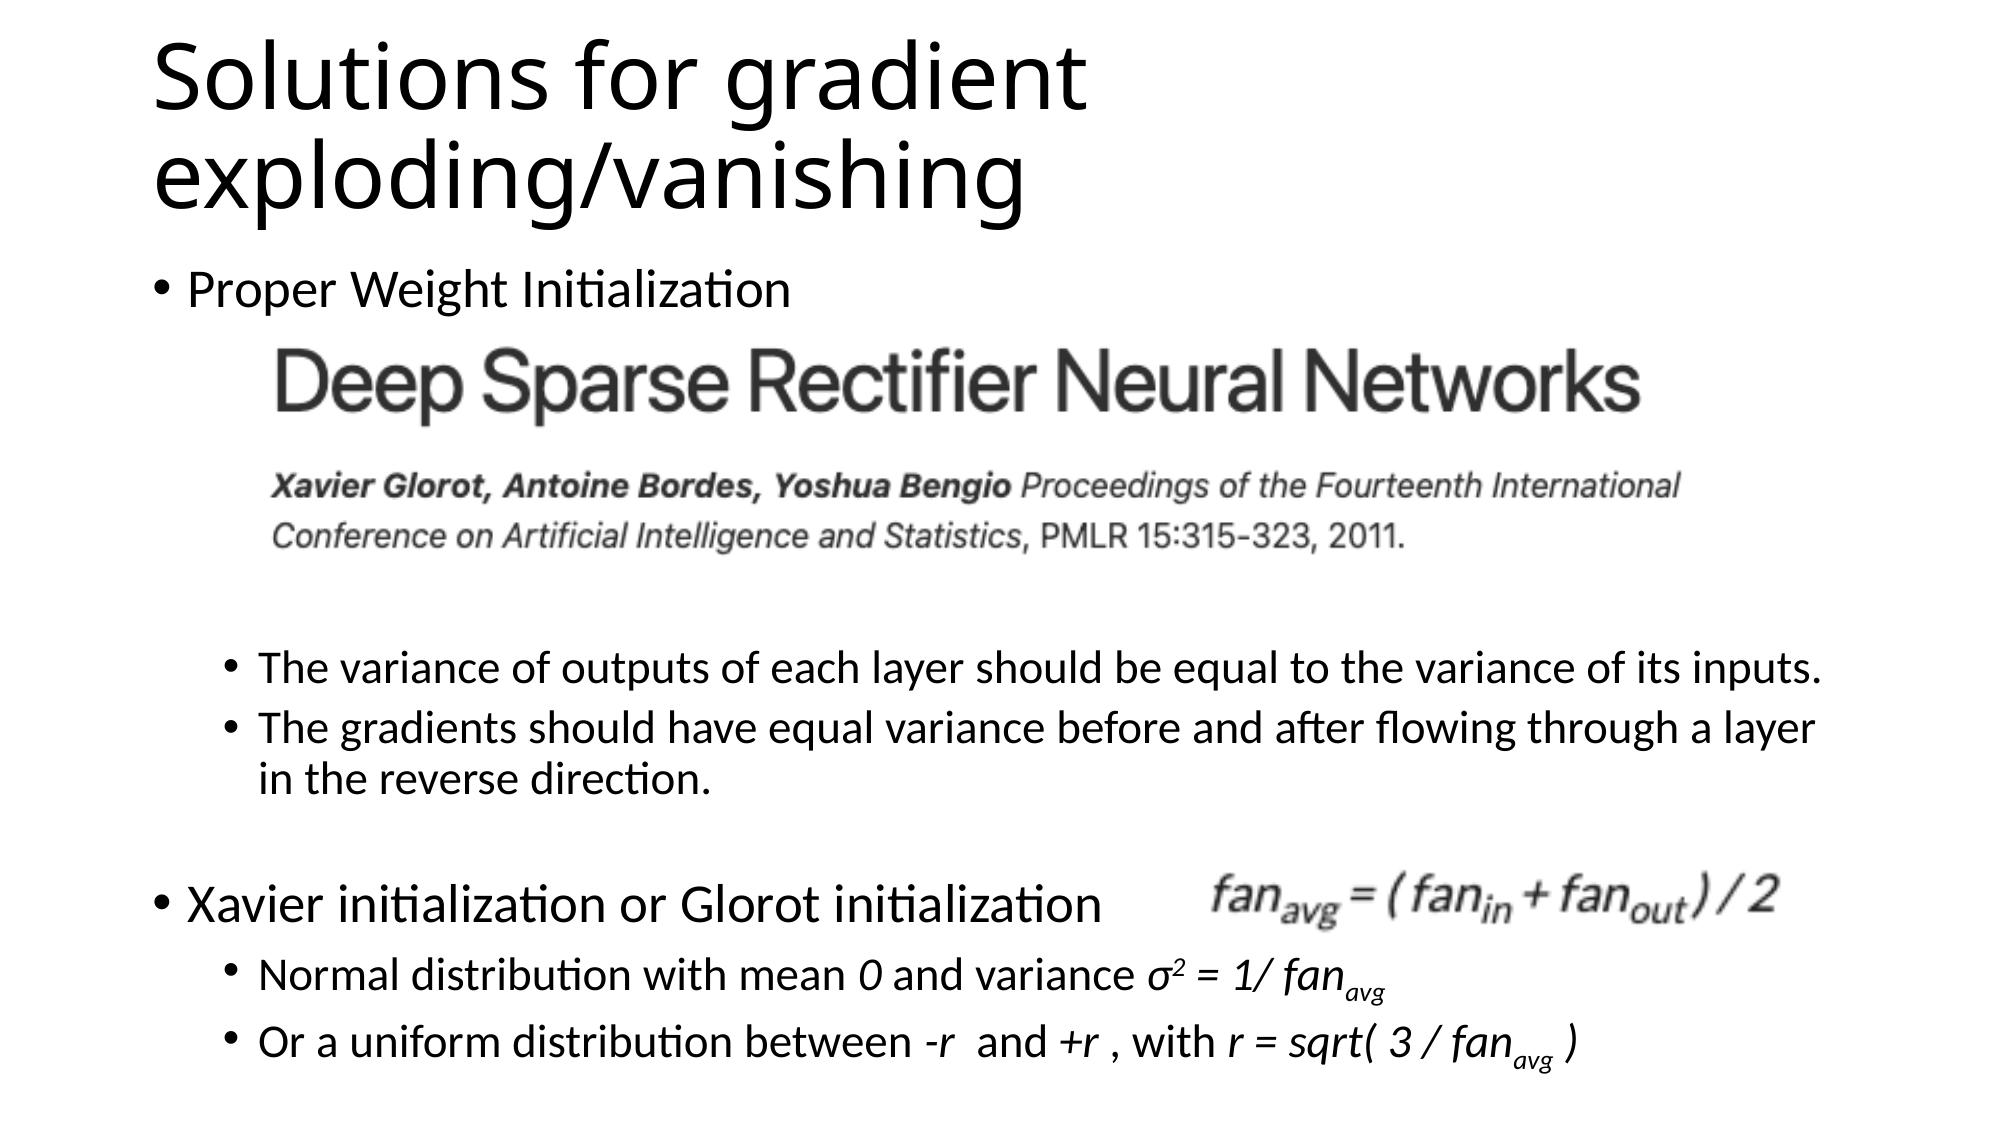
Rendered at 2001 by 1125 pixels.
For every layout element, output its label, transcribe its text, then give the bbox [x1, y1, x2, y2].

title Solutions for gradient exploding/vanishing [137, 59, 1863, 199]
picture [1195, 851, 1804, 939]
list Proper Weight Initialization The variance of outputs of each layer should be equal to the variance of its inputs. The gradients should have equal variance before and after flowing through a layer in the reverse direction. Xavier initialization or Glorot initialization Normal distribution with mean 0 and variance σ2 = 1/ fanavg Or a uniform distribution between -r and +r , with r = sqrt( 3 / fanavg ) [137, 252, 1863, 1125]
picture [247, 324, 1696, 563]
